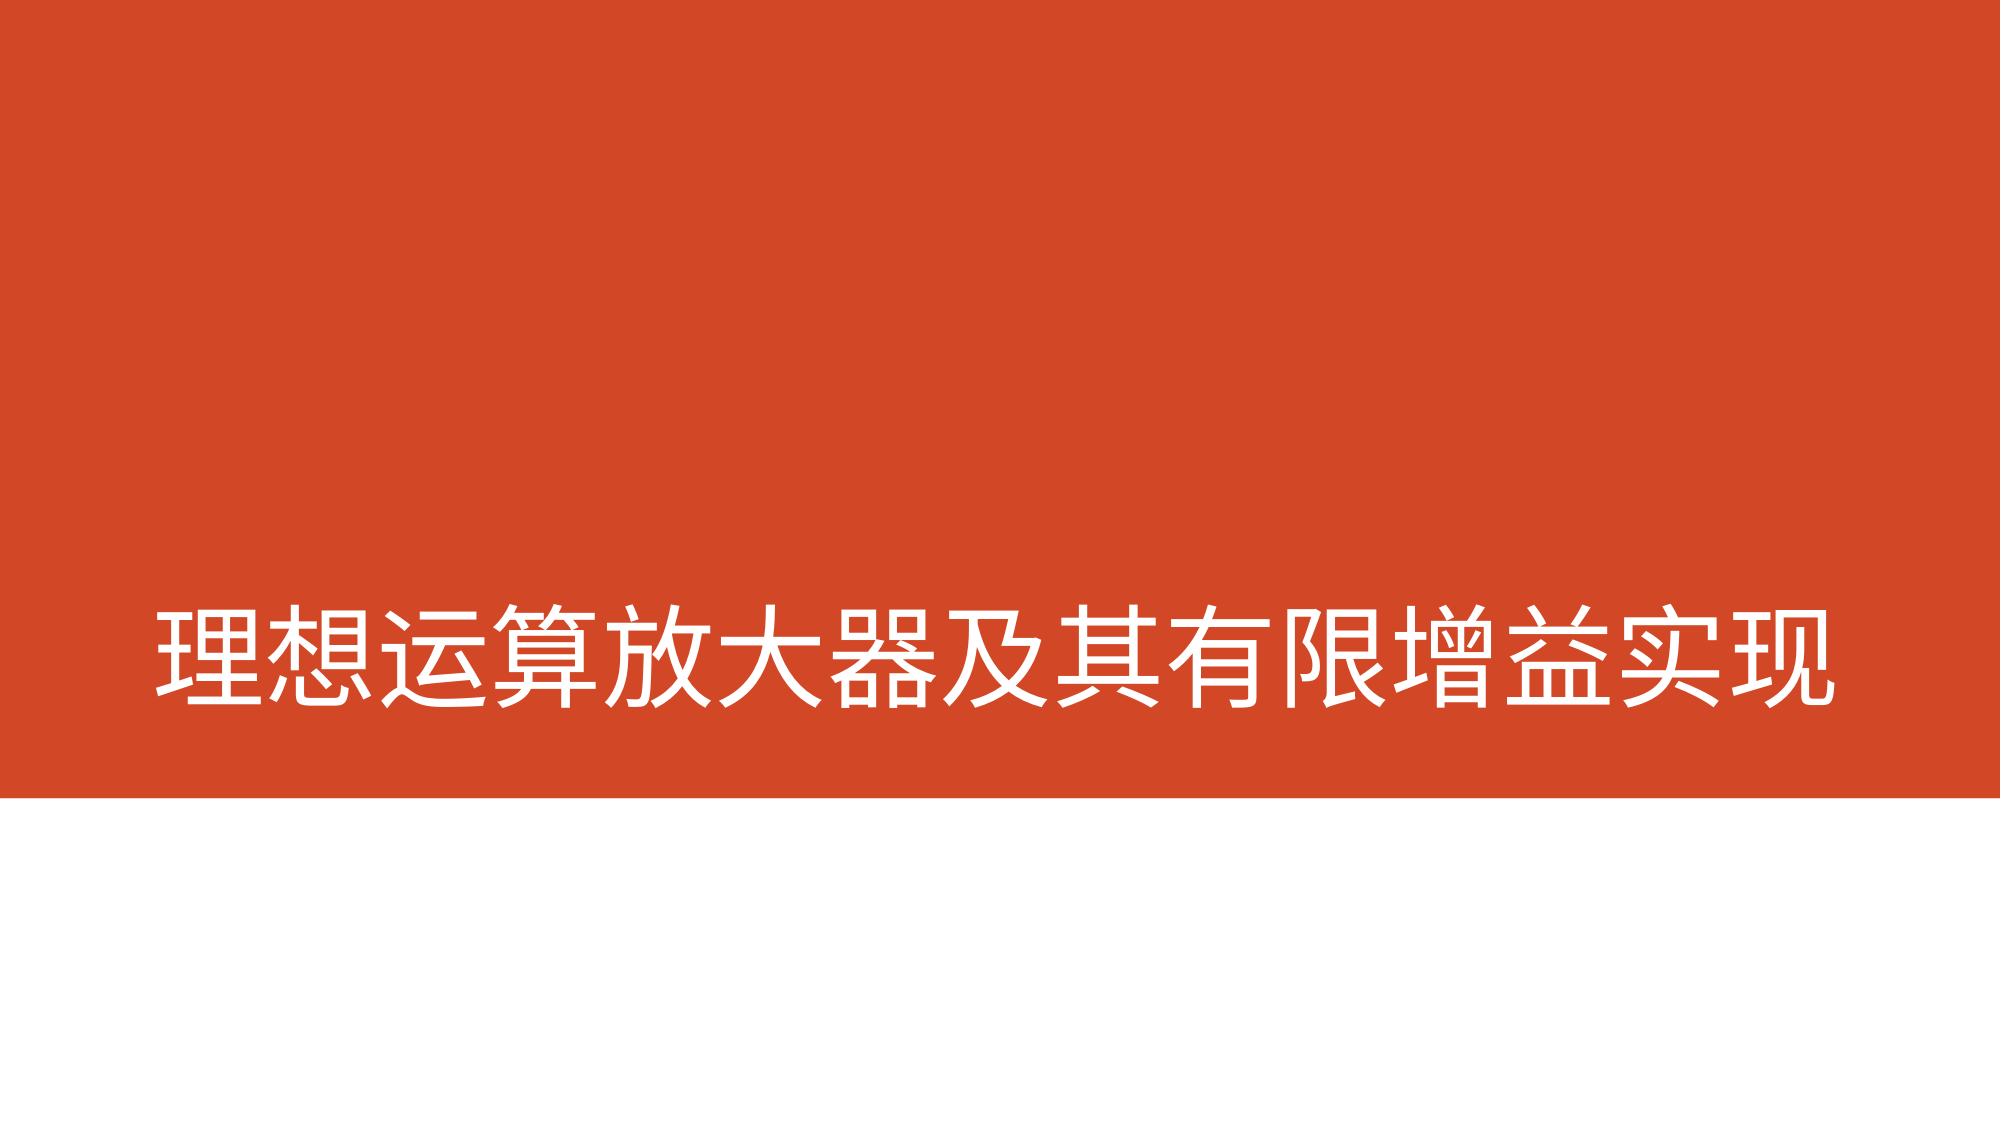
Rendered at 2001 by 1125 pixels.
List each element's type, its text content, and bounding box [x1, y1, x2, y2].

title 理想运算放大器及其有限增益实现 [137, 338, 1863, 730]
